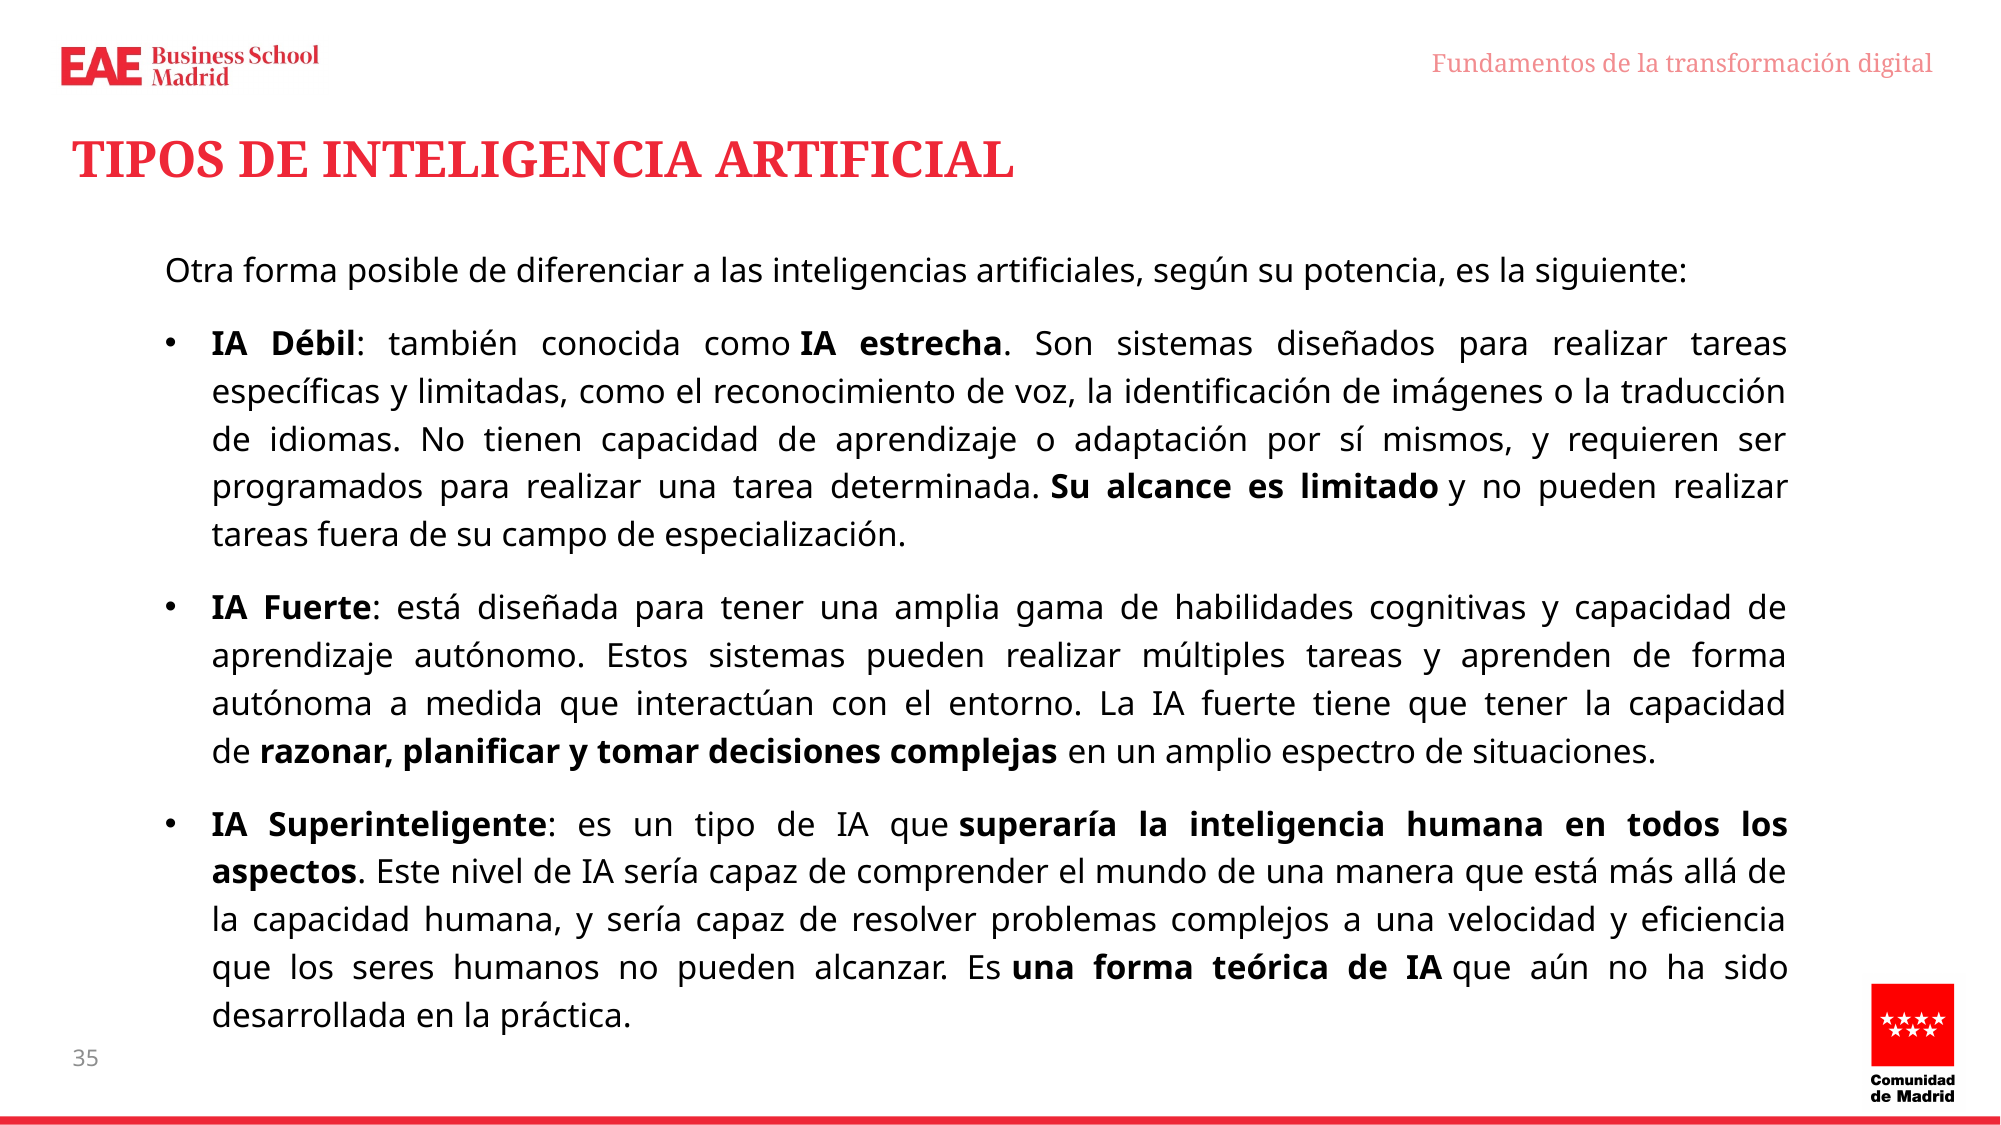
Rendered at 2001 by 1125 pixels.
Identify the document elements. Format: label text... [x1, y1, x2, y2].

picture [1862, 973, 1966, 1112]
text_box Otra forma posible de diferenciar a las inteligencias artificiales, según su potencia, es la siguiente: IA Débil: también conocida como IA estrecha. Son sistemas diseñados para realizar tareas específicas y limitadas, como el reconocimiento de voz, la identificación de imágenes o la traducción de idiomas. No tienen capacidad de aprendizaje o adaptación por sí mismos, y requieren ser programados para realizar una tarea determinada. Su alcance es limitado y no pueden realizar tareas fuera de su campo de especialización. IA Fuerte: está diseñada para tener una amplia gama de habilidades cognitivas y capacidad de aprendizaje autónomo. Estos sistemas pueden realizar múltiples tareas y aprenden de forma autónoma a medida que interactúan con el entorno. La IA fuerte tiene que tener la capacidad de razonar, planificar y tomar decisiones complejas en un amplio espectro de situaciones. IA Superinteligente: es un tipo de IA que superaría la inteligencia humana en todos los aspectos. Este nivel de IA sería capaz de comprender el mundo de una manera que está más allá de la capacidad humana, y sería capaz de resolver problemas complejos a una velocidad y eficiencia que los seres humanos no pueden alcanzar. Es una forma teórica de IA que aún no ha sido desarrollada en la práctica. [149, 233, 1804, 1042]
title TIPOS DE INTELIGENCIA ARTIFICIAL [57, 127, 1933, 202]
slide_number 35 [57, 1029, 508, 1090]
footer Fundamentos de la transformación digital [370, 34, 1949, 95]
picture [51, 35, 329, 95]
